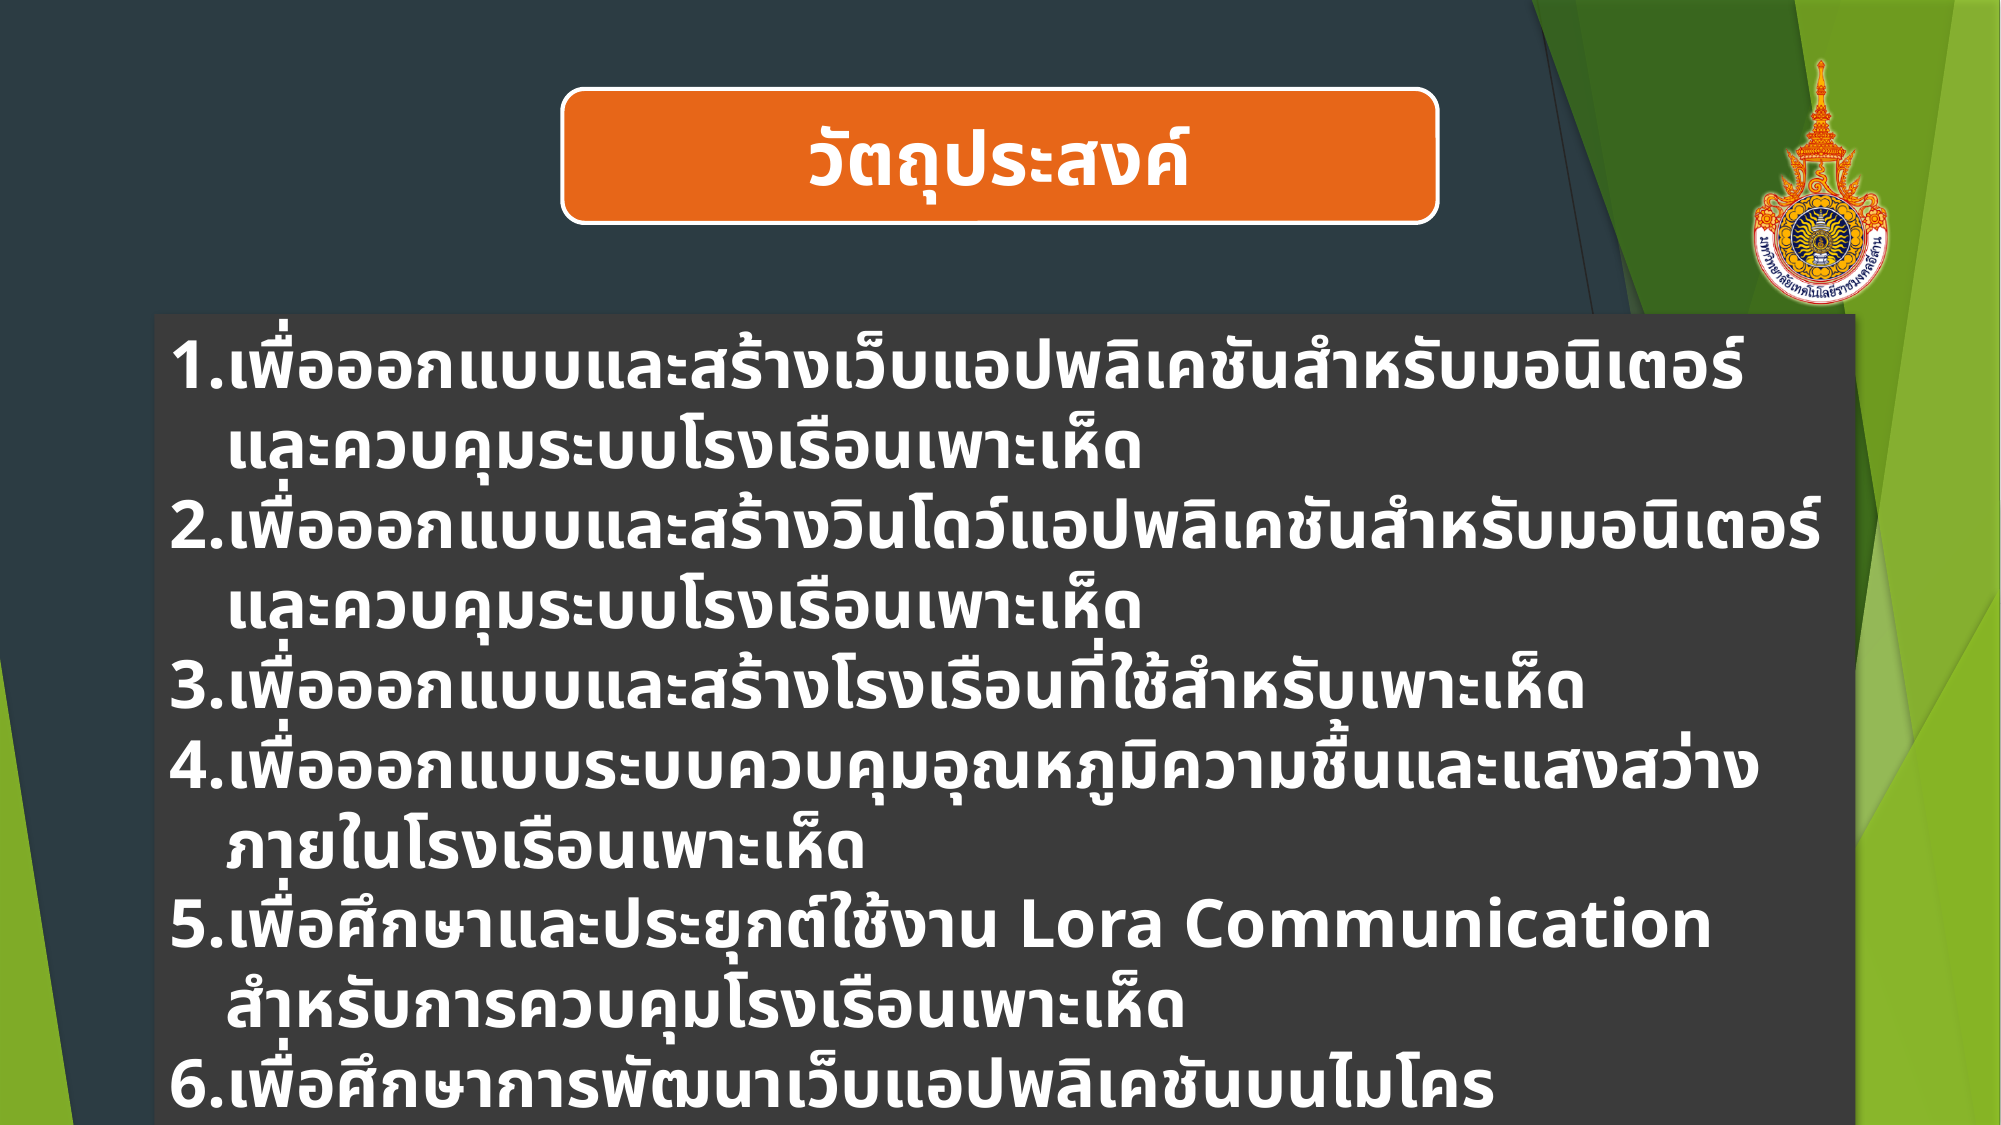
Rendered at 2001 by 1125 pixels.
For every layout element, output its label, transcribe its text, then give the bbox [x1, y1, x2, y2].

text_box วัตถุประสงค์ [560, 86, 1440, 225]
text_box เพื่อออกแบบและสร้างเว็บแอปพลิเคชันสำหรับมอนิเตอร์และควบคุมระบบโรงเรือนเพาะเห็ด เพื่อออกแบบและสร้างวินโดว์แอปพลิเคชันสำหรับมอนิเตอร์และควบคุมระบบโรงเรือนเพาะเห็ด เพื่อออกแบบและสร้างโรงเรือนที่ใช้สำหรับเพาะเห็ด เพื่อออกแบบระบบควบคุมอุณหภูมิความชื้นและแสงสว่างภายในโรงเรือนเพาะเห็ด เพื่อศึกษาและประยุกต์ใช้งาน Lora Communication สำหรับการควบคุมโรงเรือนเพาะเห็ด เพื่อศึกษาการพัฒนาเว็บแอปพลิเคชันบนไมโครคอนโทรลเลอร์ (ESP32LoRa) [154, 314, 1856, 1125]
picture [1748, 47, 1892, 315]
